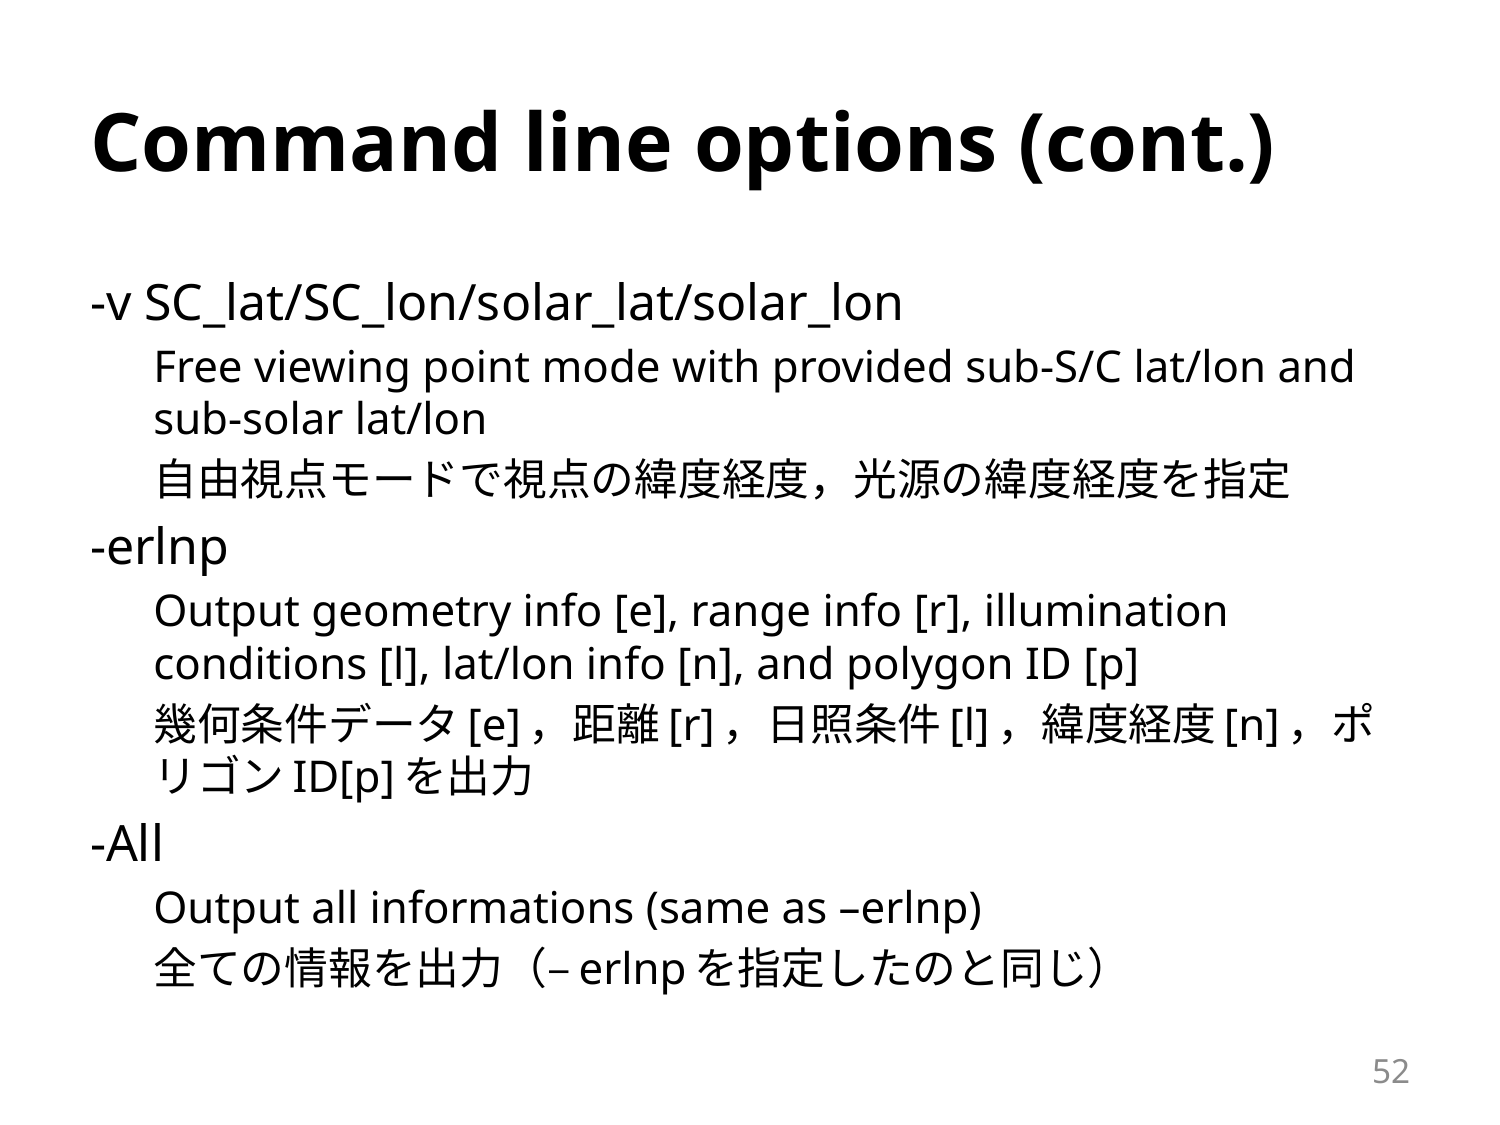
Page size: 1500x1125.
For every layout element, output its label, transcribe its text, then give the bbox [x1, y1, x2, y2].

title Command line options (cont.) [75, 45, 1425, 233]
slide_number 52 [1074, 1042, 1425, 1103]
list -v SC_lat/SC_lon/solar_lat/solar_lon Free viewing point mode with provided sub-S/C lat/lon and sub-solar lat/lon 自由視点モードで視点の緯度経度，光源の緯度経度を指定 -erlnp Output geometry info [e], range info [r], illumination conditions [l], lat/lon info [n], and polygon ID [p] 幾何条件データ[e]，距離[r]，日照条件[l]，緯度経度[n]，ポリゴンID[p]を出力 -All Output all informations (same as –erlnp) 全ての情報を出力（–erlnpを指定したのと同じ） [75, 262, 1425, 1005]
